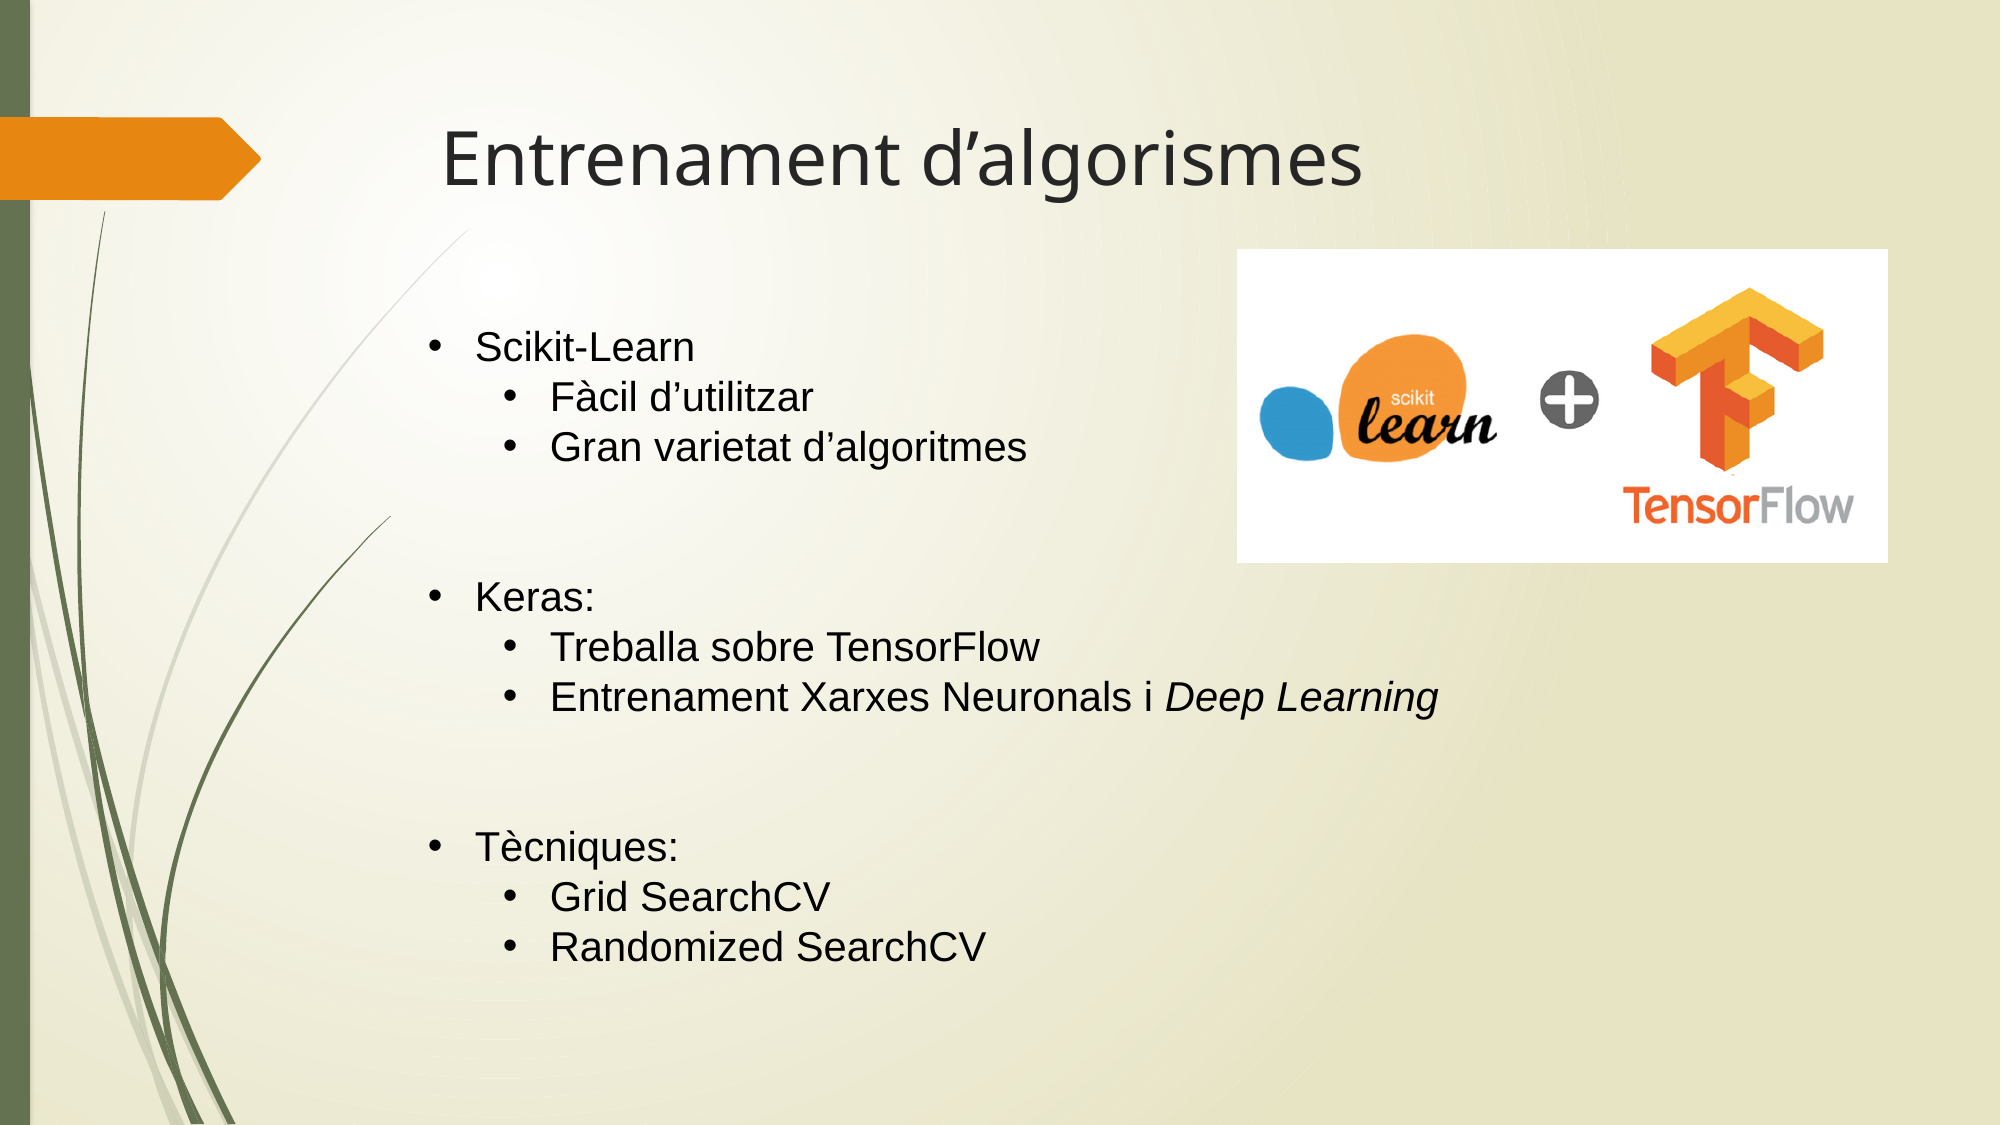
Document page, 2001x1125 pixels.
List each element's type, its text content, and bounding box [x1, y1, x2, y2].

picture [1236, 248, 1888, 563]
text_box Scikit-Learn Fàcil d’utilitzar Gran varietat d’algoritmes Keras: Treballa sobre TensorFlow Entrenament Xarxes Neuronals i Deep Learning Tècniques: Grid SearchCV Randomized SearchCV [413, 312, 1814, 978]
title Entrenament d’algorismes [425, 102, 1888, 312]
